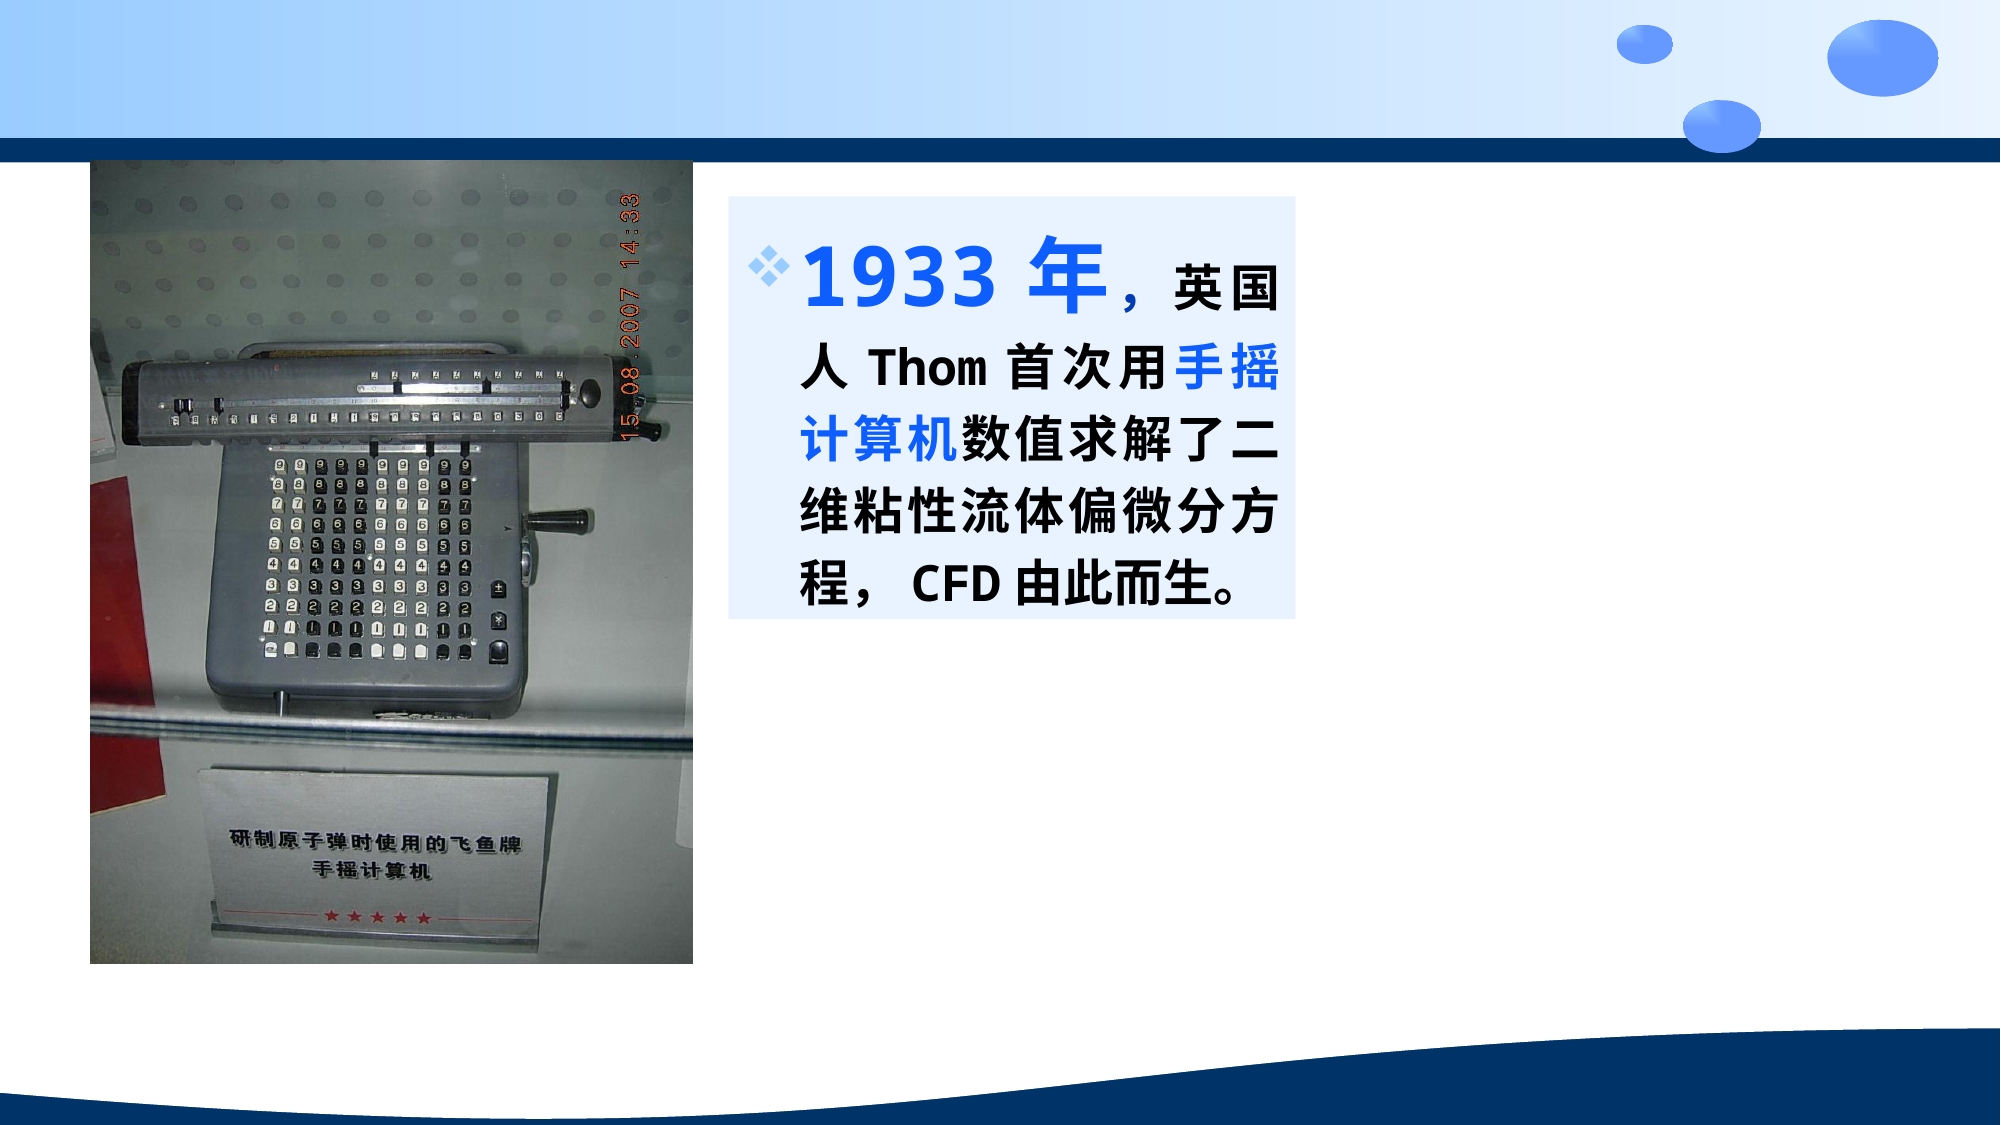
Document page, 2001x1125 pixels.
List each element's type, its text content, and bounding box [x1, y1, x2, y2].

text_box 1933年，英国人Thom首次用手摇计算机数值求解了二维粘性流体偏微分方程，CFD由此而生。 [728, 196, 1296, 619]
picture [90, 160, 693, 965]
